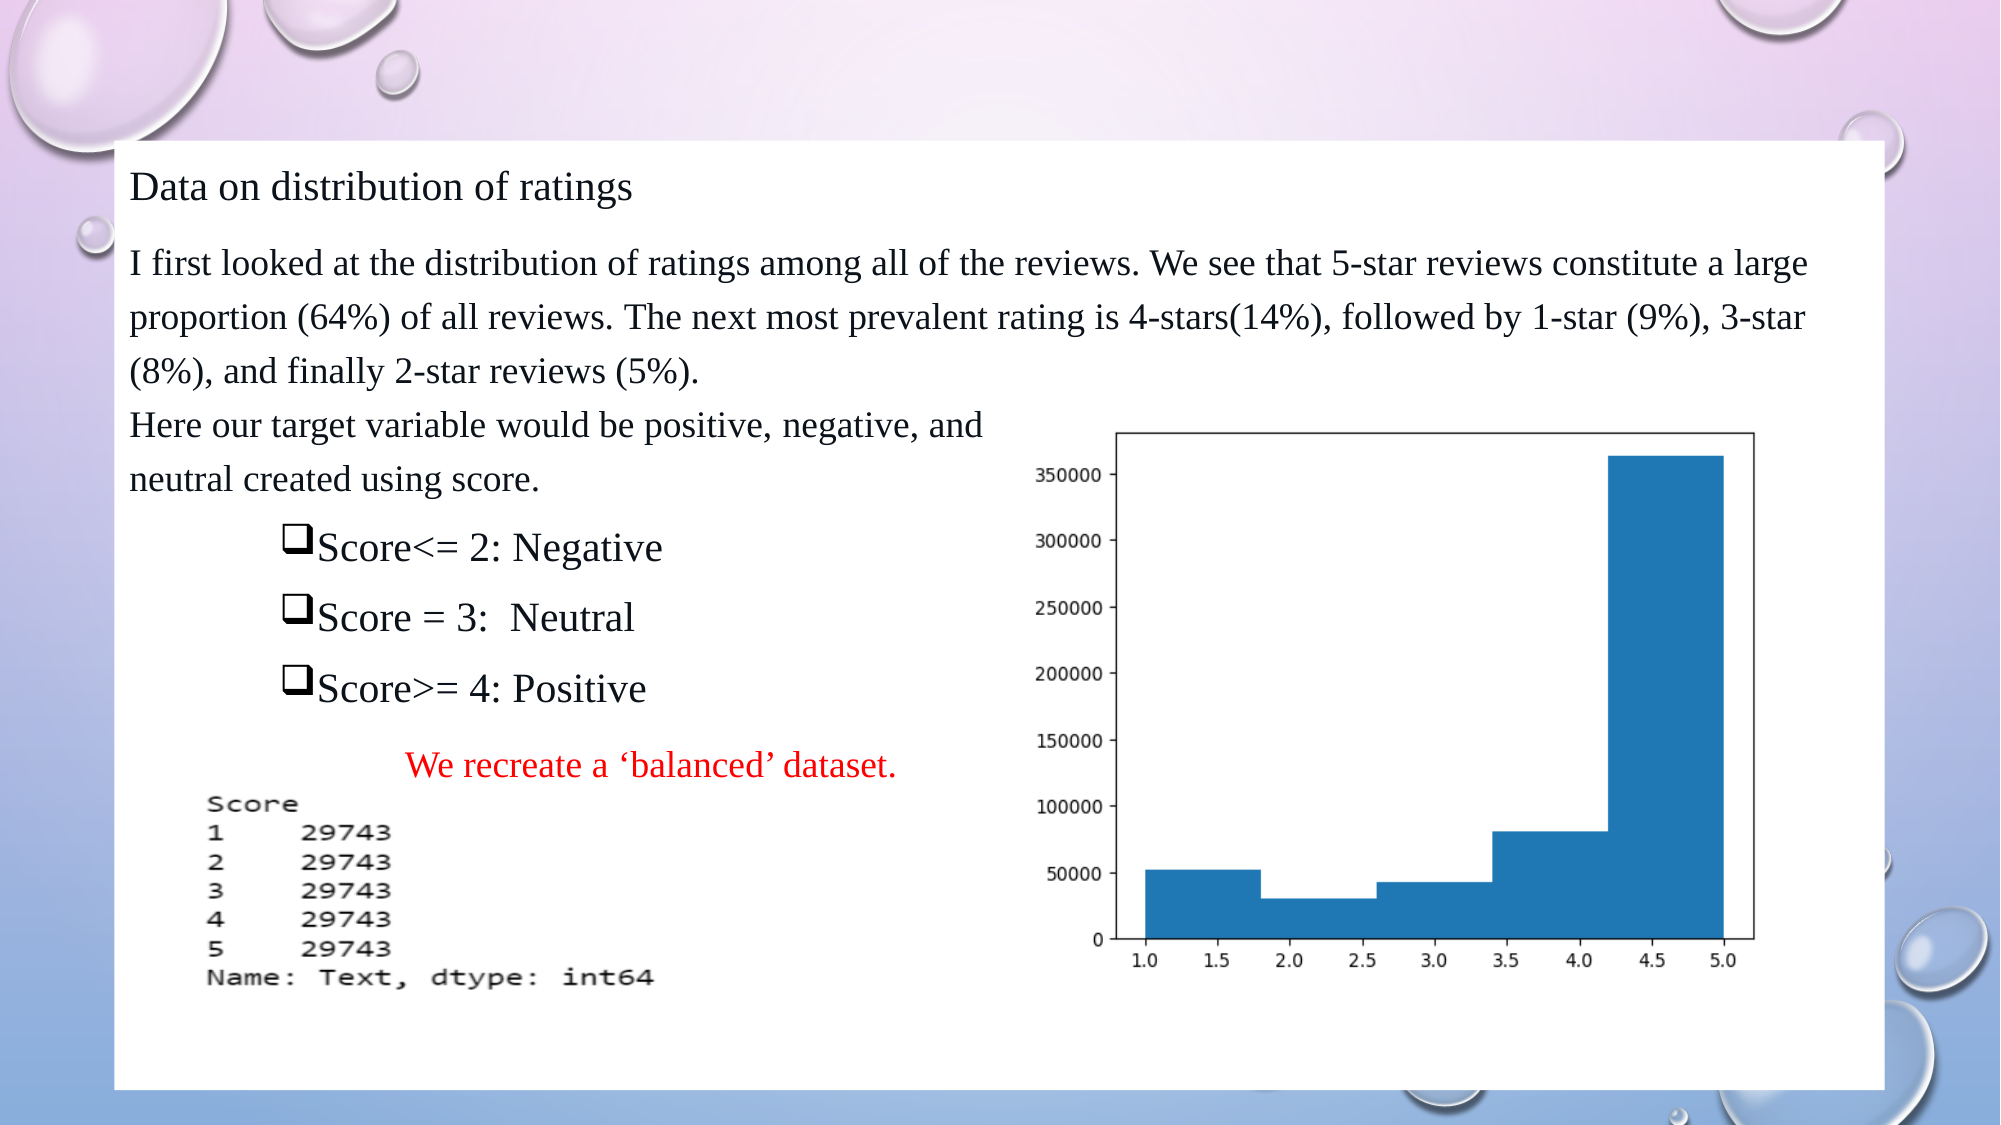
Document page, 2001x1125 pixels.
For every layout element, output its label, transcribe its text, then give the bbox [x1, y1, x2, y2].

picture [0, 0, 2000, 1125]
list Data on distribution of ratings I first looked at the distribution of ratings among all of the reviews. We see that 5-star reviews constitute a large proportion (64%) of all reviews. The next most prevalent rating is 4-stars(14%), followed by 1-star (9%), 3-star (8%), and finally 2-star reviews (5%). Here our target variable would be positive, negative, and neutral created using score. Score<= 2: Negative Score = 3: Neutral Score>= 4: Positive We recreate a ‘balanced’ dataset. [114, 140, 1885, 1091]
